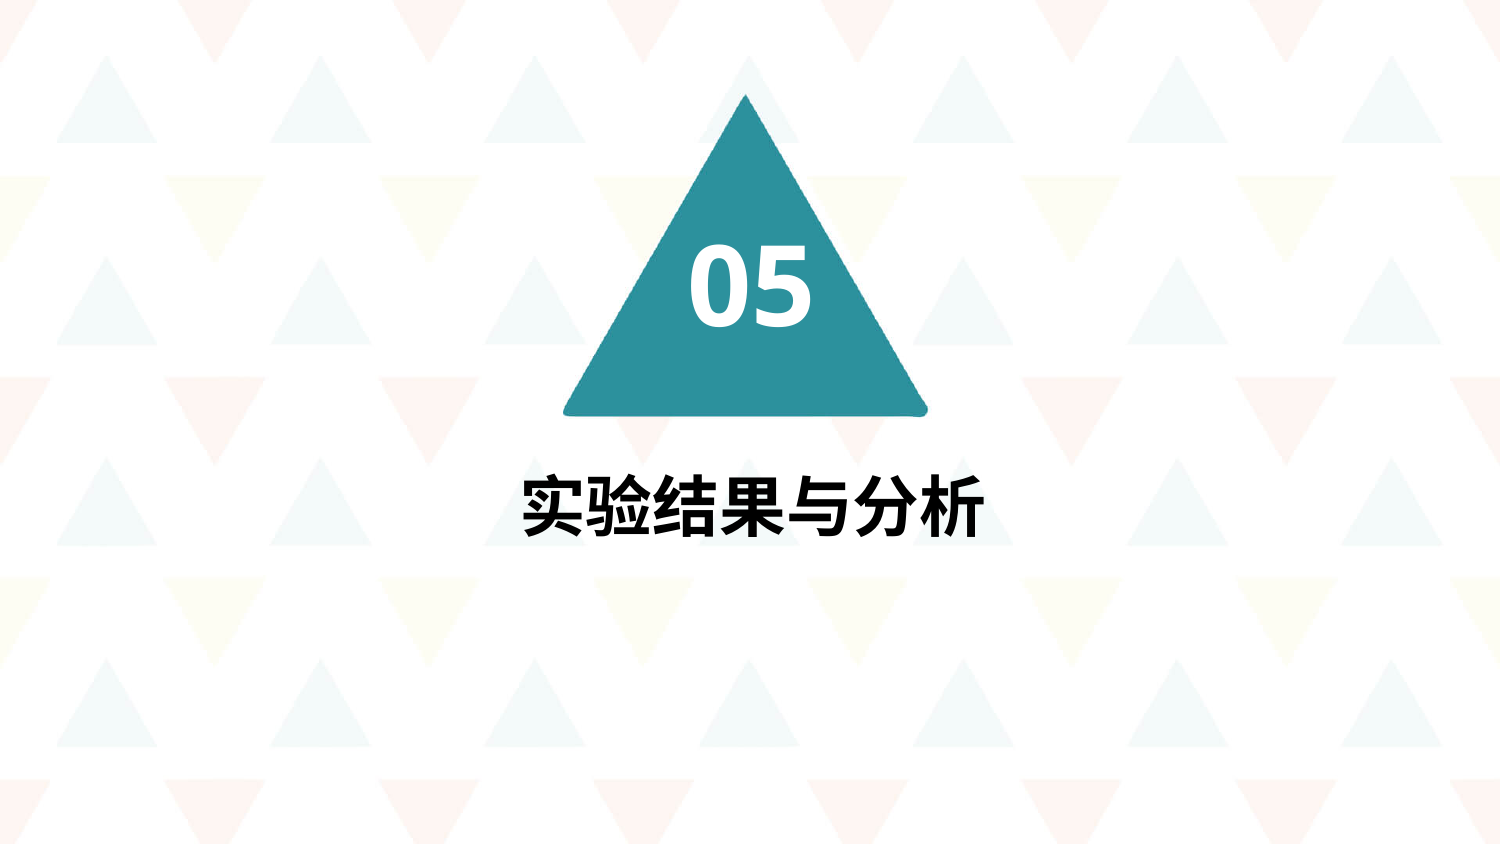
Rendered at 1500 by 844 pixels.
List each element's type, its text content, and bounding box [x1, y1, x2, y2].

text_box 实验结果与分析 [334, 457, 1172, 733]
text_box 05 [566, 207, 938, 411]
picture [0, 0, 1500, 844]
